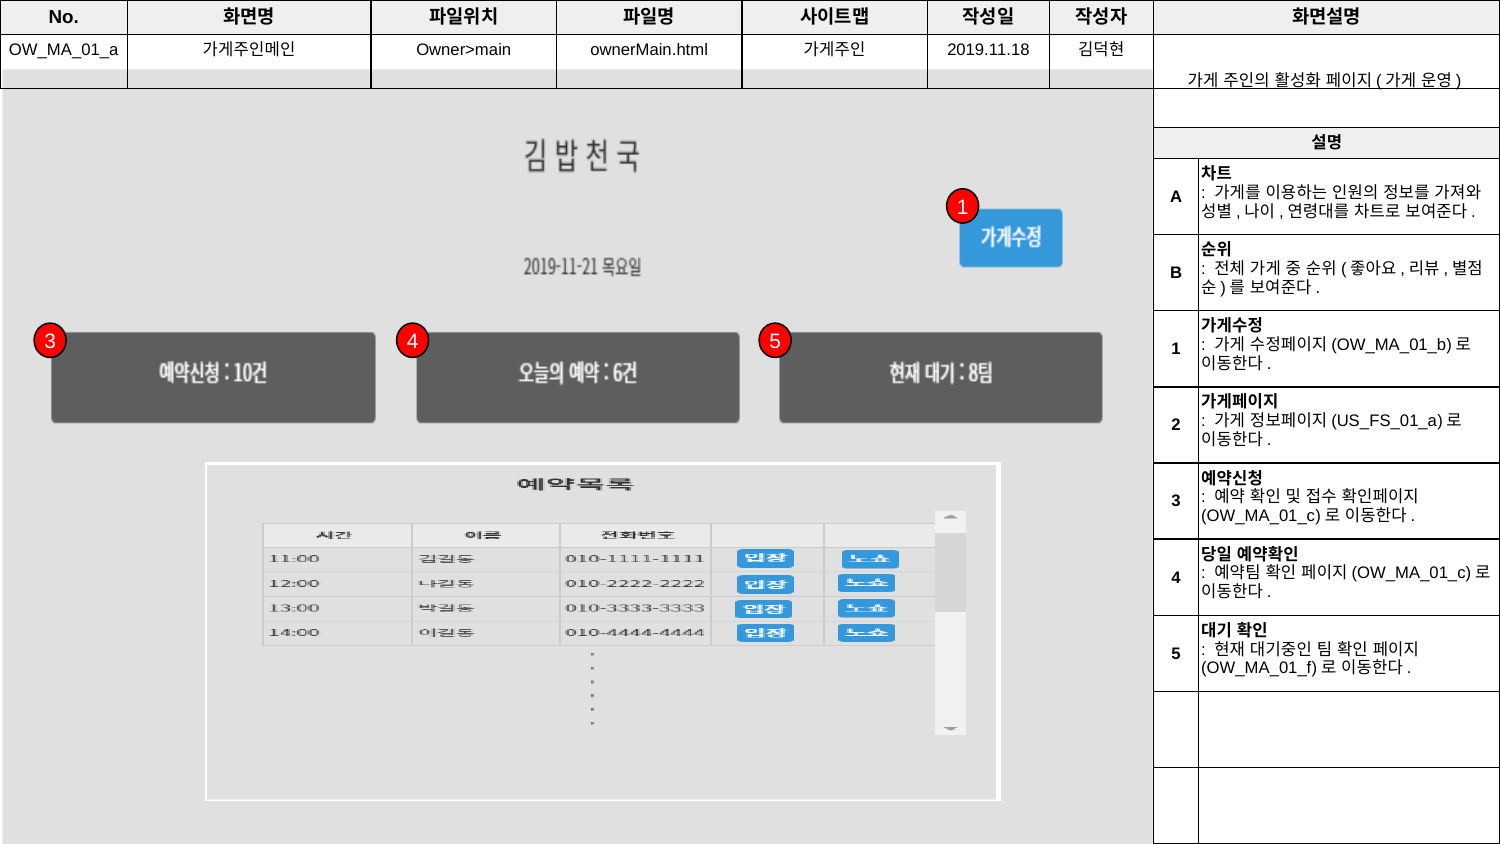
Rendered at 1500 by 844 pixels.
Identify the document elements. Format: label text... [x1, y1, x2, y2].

table_cell 가게수정 : 가게 수정페이지(OW_MA_01_b)로 이동한다. [1199, 311, 1499, 386]
table_cell [1159, 692, 1198, 767]
table_cell 차트 : 가게를 이용하는 인원의 정보를 가져와 성별,나이,연령대를 차트로 보여준다. [1199, 159, 1499, 234]
table_cell 2019.11.18 [928, 35, 1049, 67]
table_cell 1 [1159, 311, 1198, 386]
table_cell OW_MA_01_a [1, 35, 127, 68]
table_header 파일명 [557, 1, 741, 34]
table_cell 순위 : 전체 가게 중 순위(좋아요,리뷰,별점 순)를 보여준다. [1199, 235, 1499, 310]
table_cell A [1159, 159, 1198, 234]
table_cell 설명 [1159, 128, 1499, 158]
table_cell ownerMain.html [557, 35, 741, 67]
table_cell B [1159, 235, 1198, 310]
table_cell 3 [1159, 464, 1198, 538]
table_cell 예약신청 : 예약 확인 및 접수 확인페이지(OW_MA_01_c)로 이동한다. [1199, 464, 1499, 538]
table_cell [1199, 768, 1499, 843]
table_cell 대기 확인 : 현재 대기중인 팀 확인 페이지 (OW_MA_01_f)로 이동한다. [1199, 616, 1499, 691]
table_header No. [1, 1, 127, 34]
table_header 화면명 [128, 1, 370, 34]
table_header 작성일 [928, 1, 1049, 34]
table_header 화면설명 [1154, 1, 1499, 34]
picture [0, 68, 1154, 844]
table_header 사이트맵 [743, 1, 927, 34]
table_cell 가게주인메인 [128, 35, 370, 67]
table_cell 5 [1159, 616, 1198, 691]
table_cell Owner>main [372, 35, 556, 67]
table_header 작성자 [1050, 1, 1153, 34]
table_header 파일위치 [372, 1, 556, 34]
table_cell 가게주인 [743, 35, 927, 67]
table_cell 2 [1159, 388, 1198, 462]
table_header 가게 주인의 활성화 페이지(가게 운영) [1154, 35, 1499, 127]
table_cell [1158, 768, 1198, 843]
table_cell 가게페이지 : 가게 정보페이지(US_FS_01_a)로 이동한다. [1199, 388, 1499, 462]
table_cell 김덕현 [1050, 35, 1153, 68]
table_cell 4 [1159, 540, 1198, 615]
table_cell 당일 예약확인 : 예약팀 확인 페이지(OW_MA_01_c)로 이동한다. [1199, 540, 1499, 615]
table_cell [1199, 692, 1499, 767]
